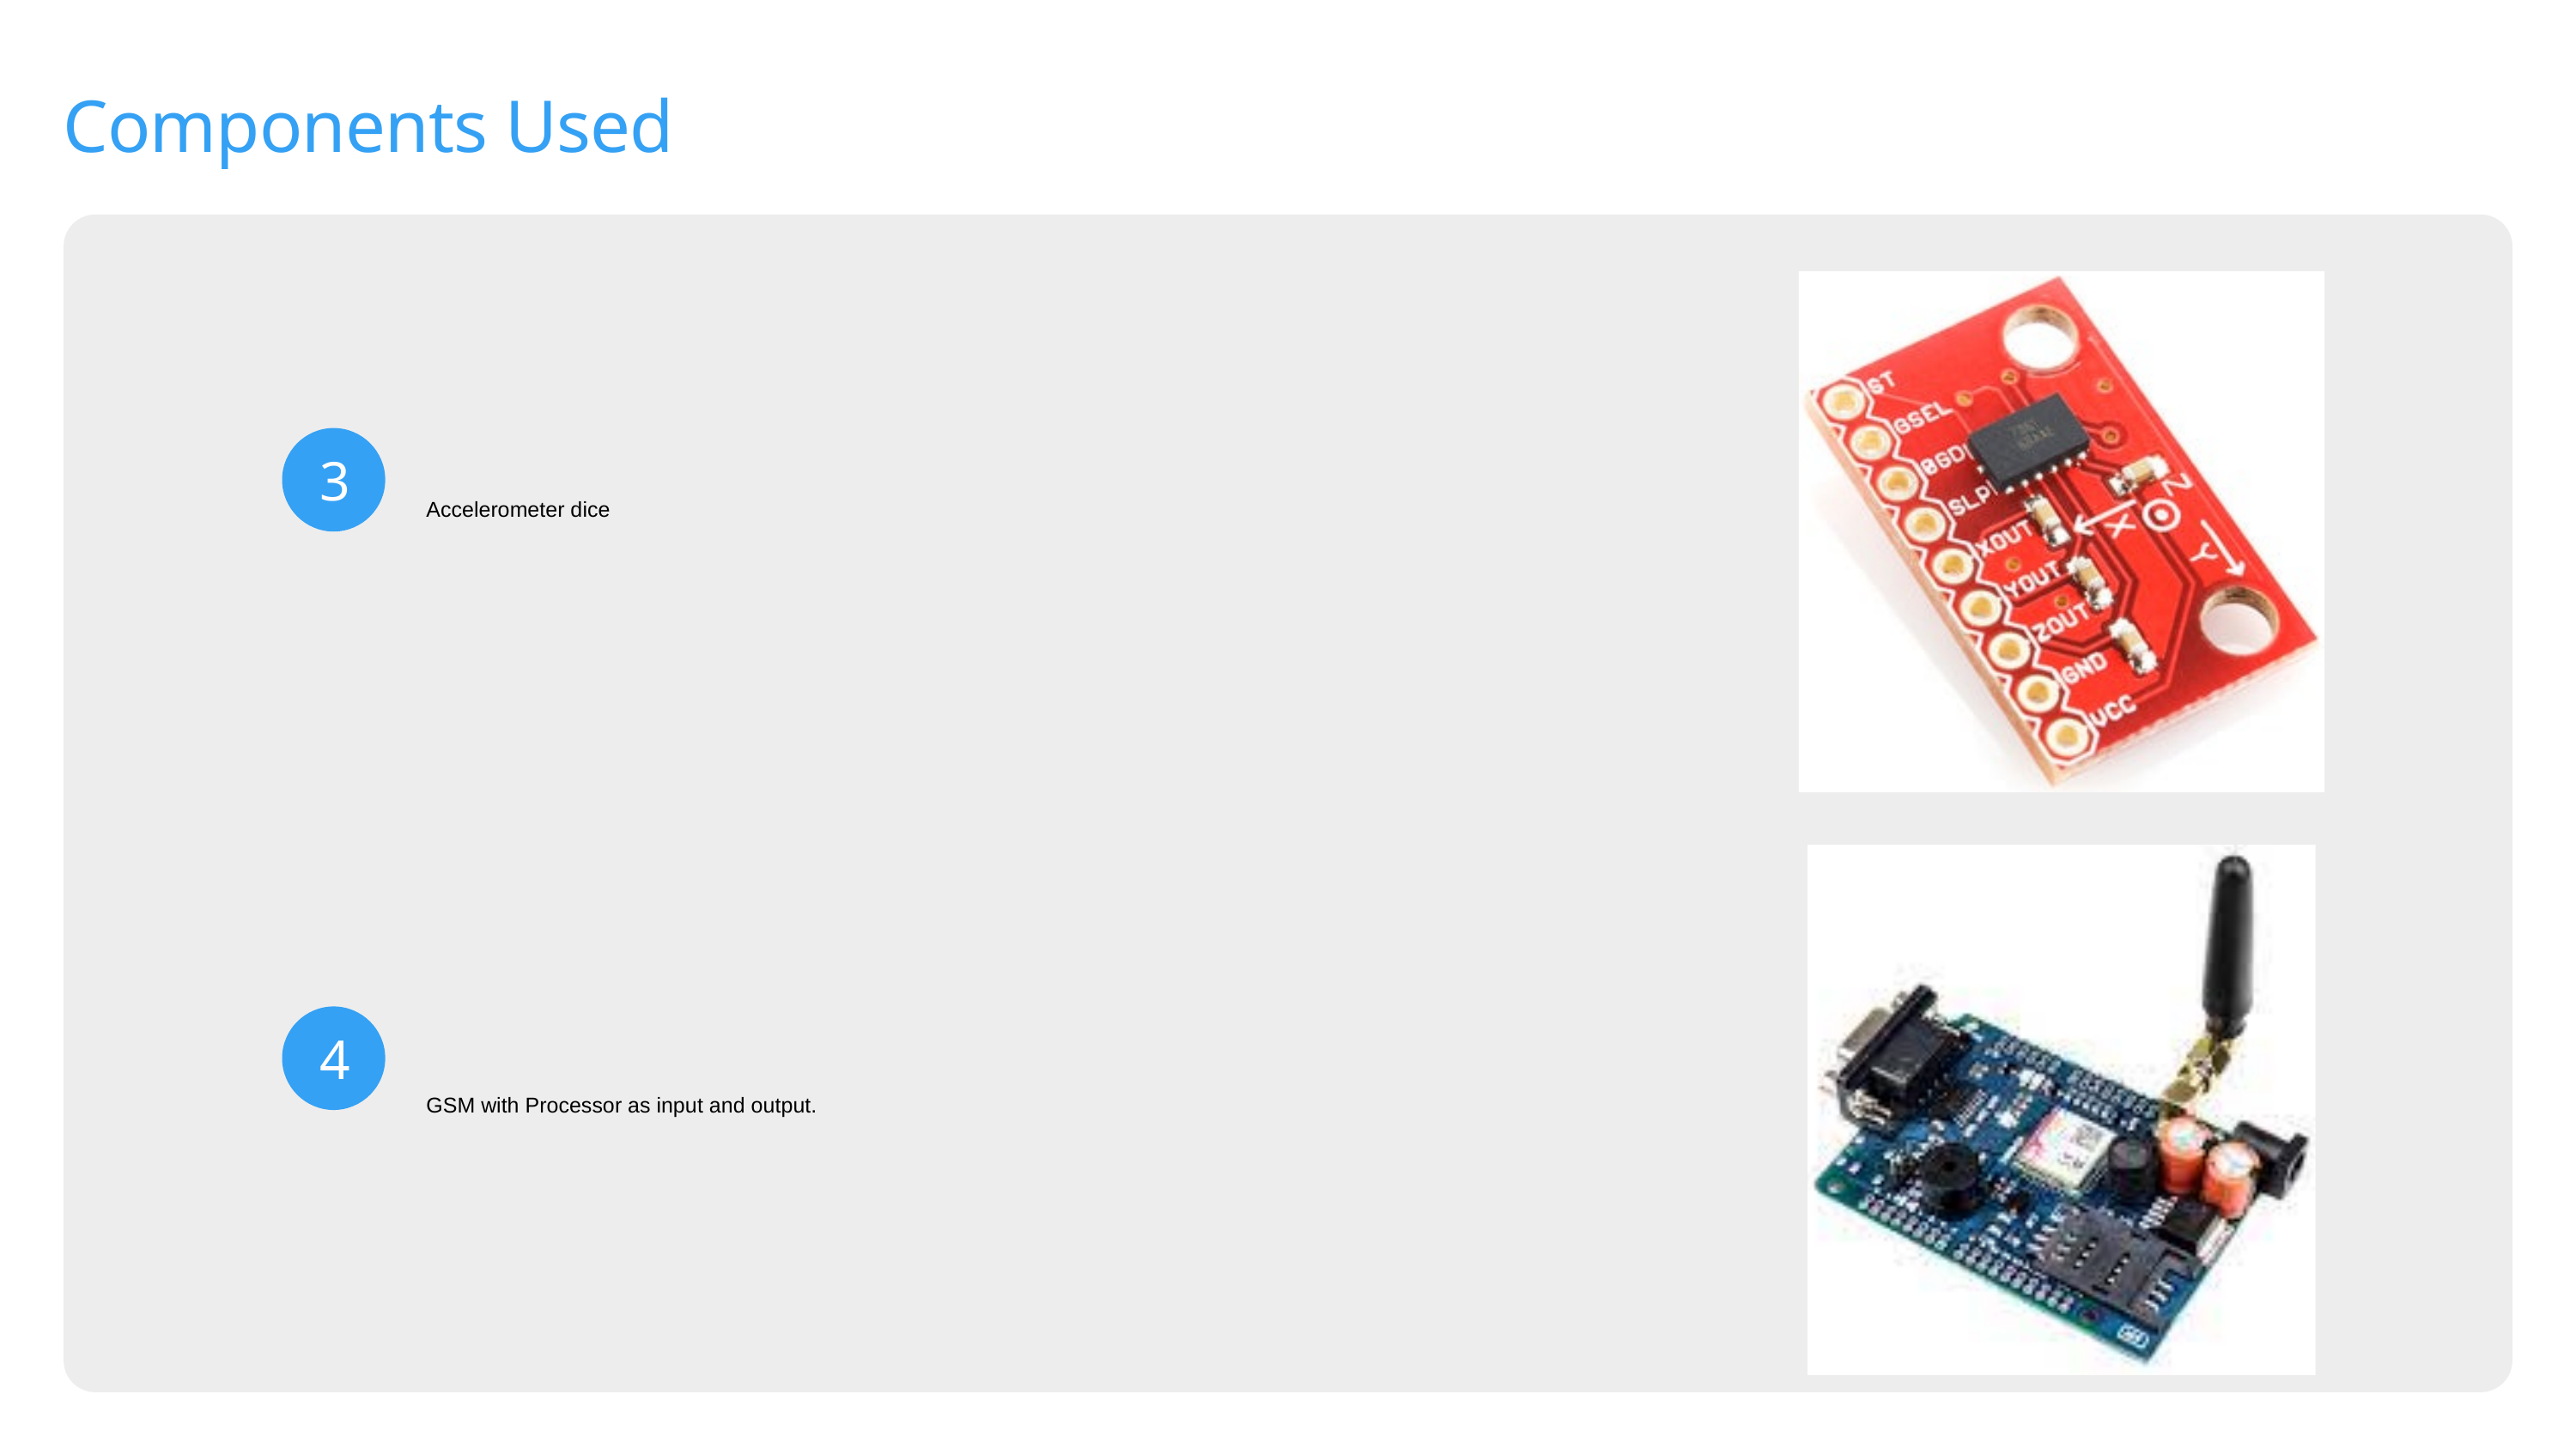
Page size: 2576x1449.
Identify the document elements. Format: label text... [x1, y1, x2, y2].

picture [1807, 845, 2316, 1375]
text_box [63, 214, 2513, 1393]
picture [1798, 271, 2325, 792]
text_box Components Used [64, 66, 1340, 167]
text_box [282, 1006, 386, 1111]
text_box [282, 427, 386, 532]
